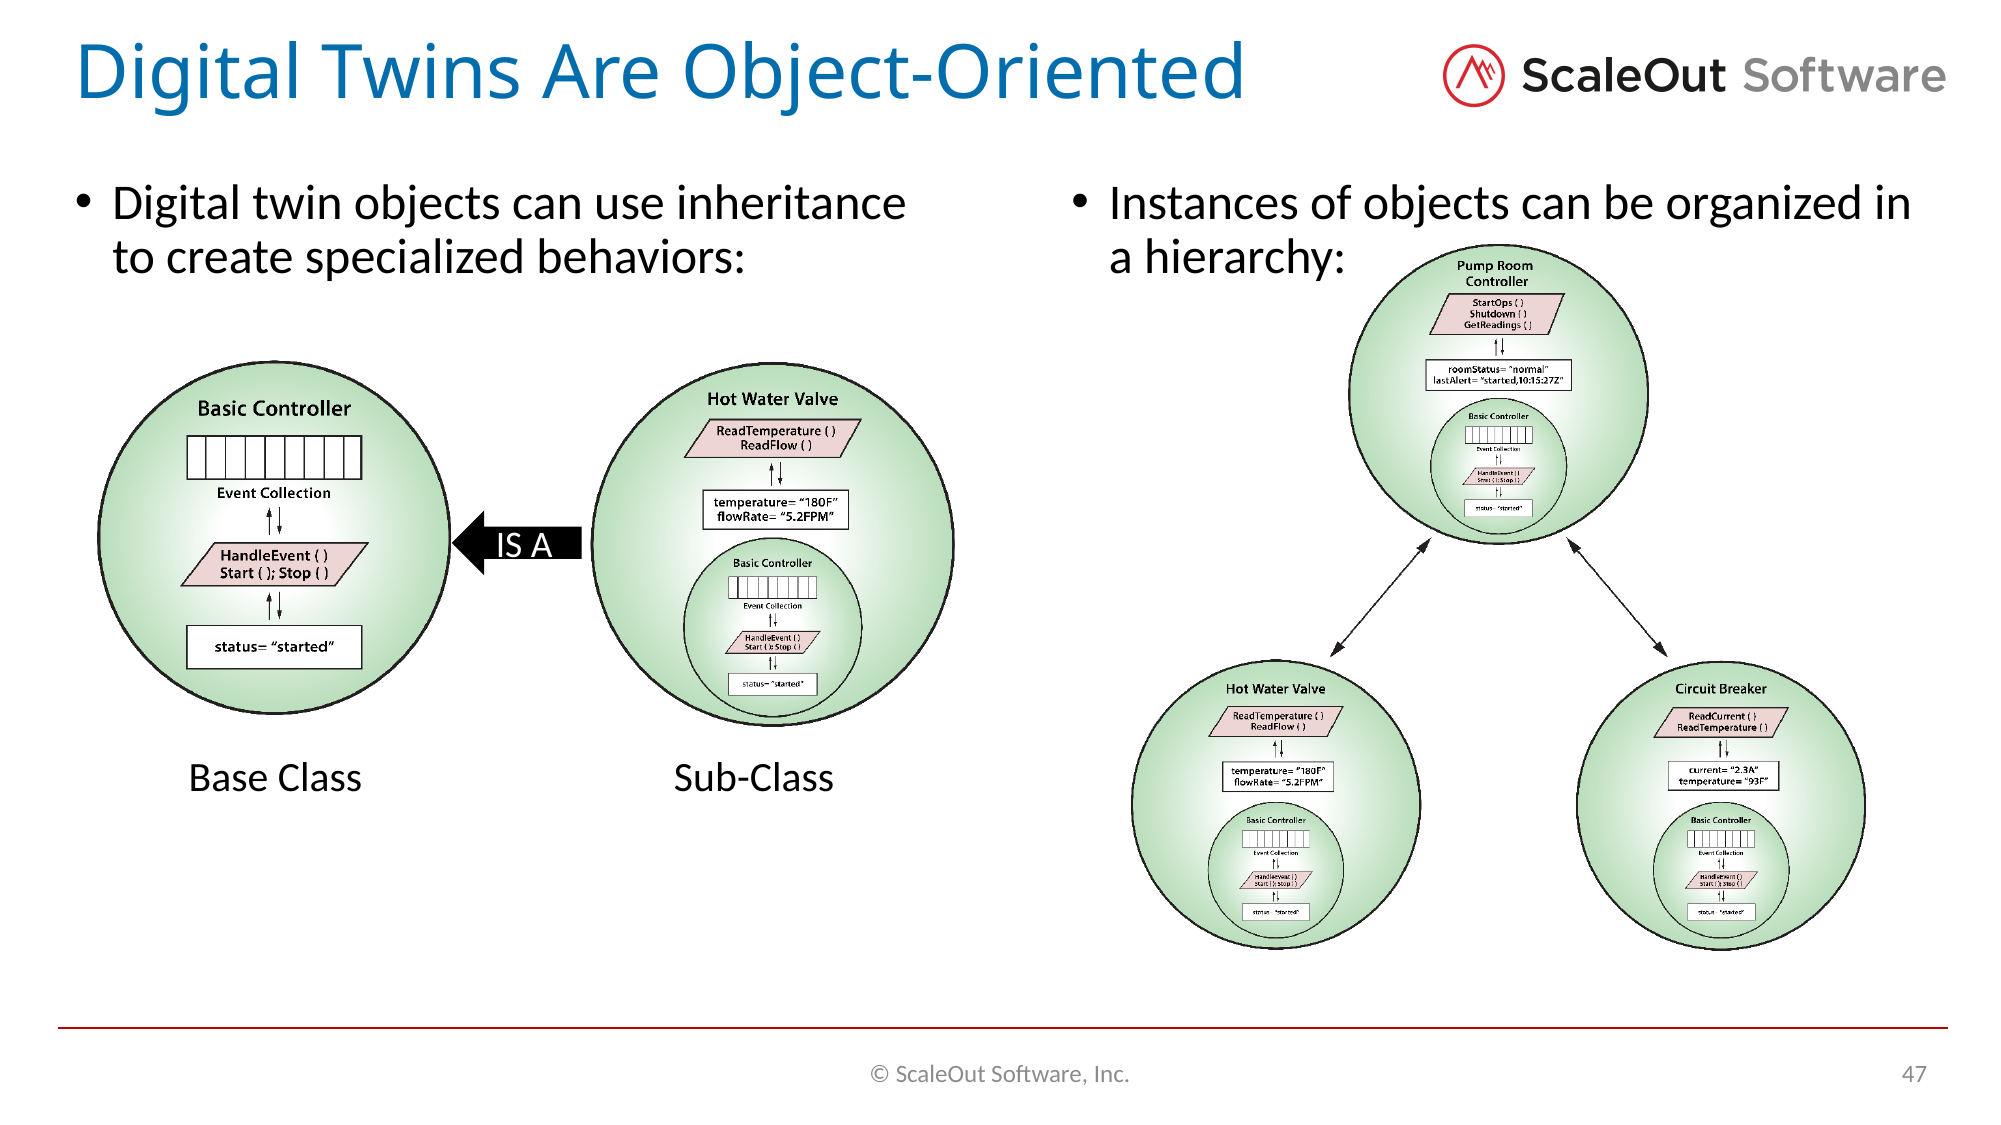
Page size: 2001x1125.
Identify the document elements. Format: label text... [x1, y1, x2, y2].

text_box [453, 351, 1002, 808]
picture [1538, 37, 1955, 115]
text_box Base Class [173, 742, 378, 807]
picture [59, 346, 492, 730]
slide_number 47 [1598, 1042, 1943, 1103]
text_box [1056, 168, 1941, 980]
list Digital twin objects can use inheritance to create specialized behaviors: [59, 168, 944, 351]
footer © ScaleOut Software, Inc. [549, 1042, 1450, 1103]
title Digital Twins Are Object-Oriented [59, 18, 1538, 131]
